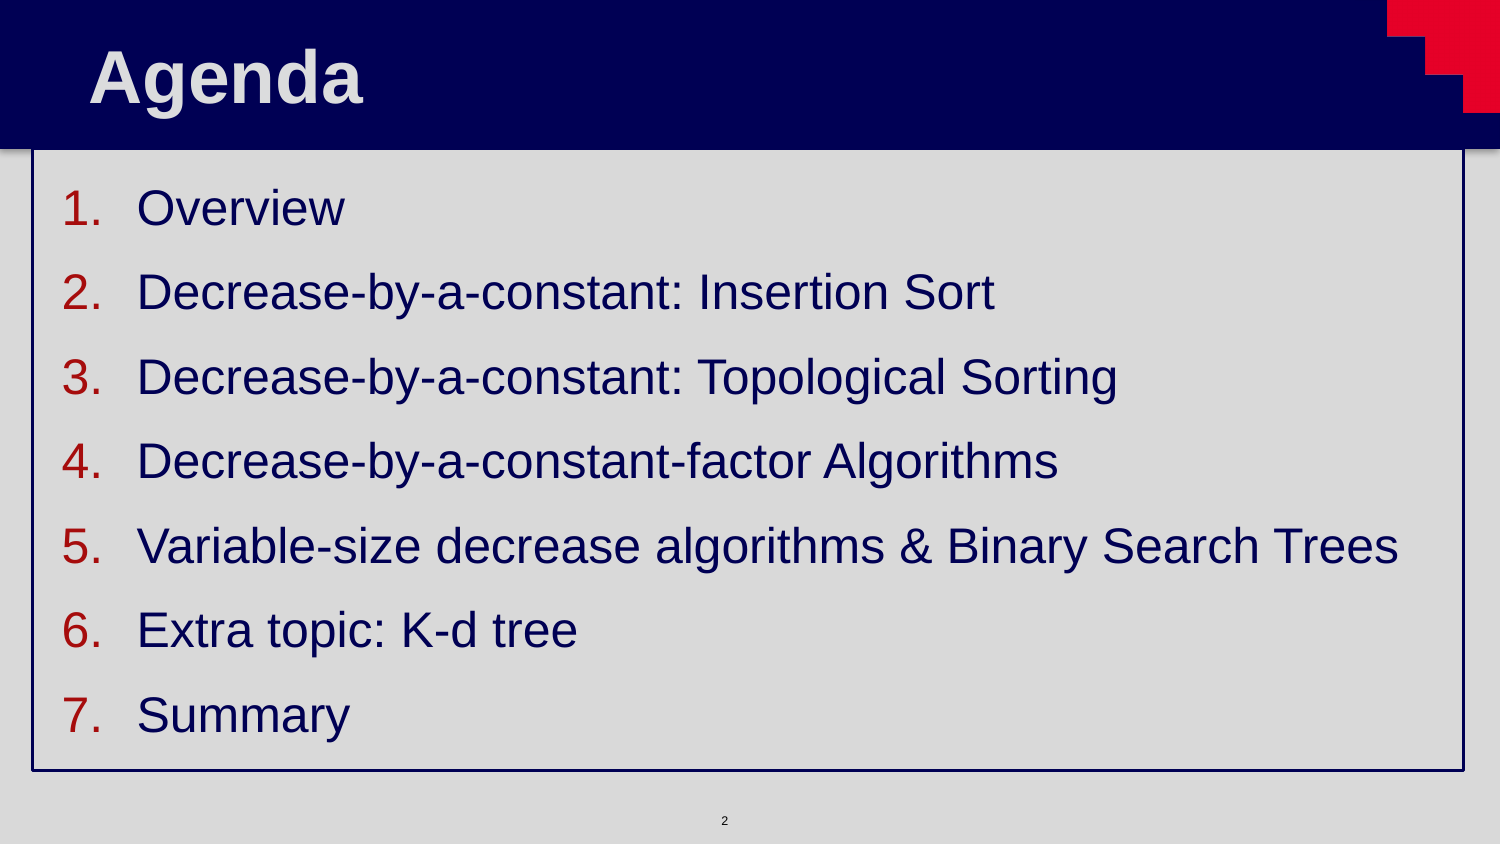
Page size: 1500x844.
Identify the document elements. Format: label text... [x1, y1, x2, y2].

title Agenda [0, 0, 1356, 150]
list Overview Decrease-by-a-constant: Insertion Sort Decrease-by-a-constant: Topological Sorting Decrease-by-a-constant-factor Algorithms Variable-size decrease algorithms & Binary Search Trees Extra topic: K-d tree Summary [31, 146, 1465, 772]
picture [1387, 0, 1500, 113]
